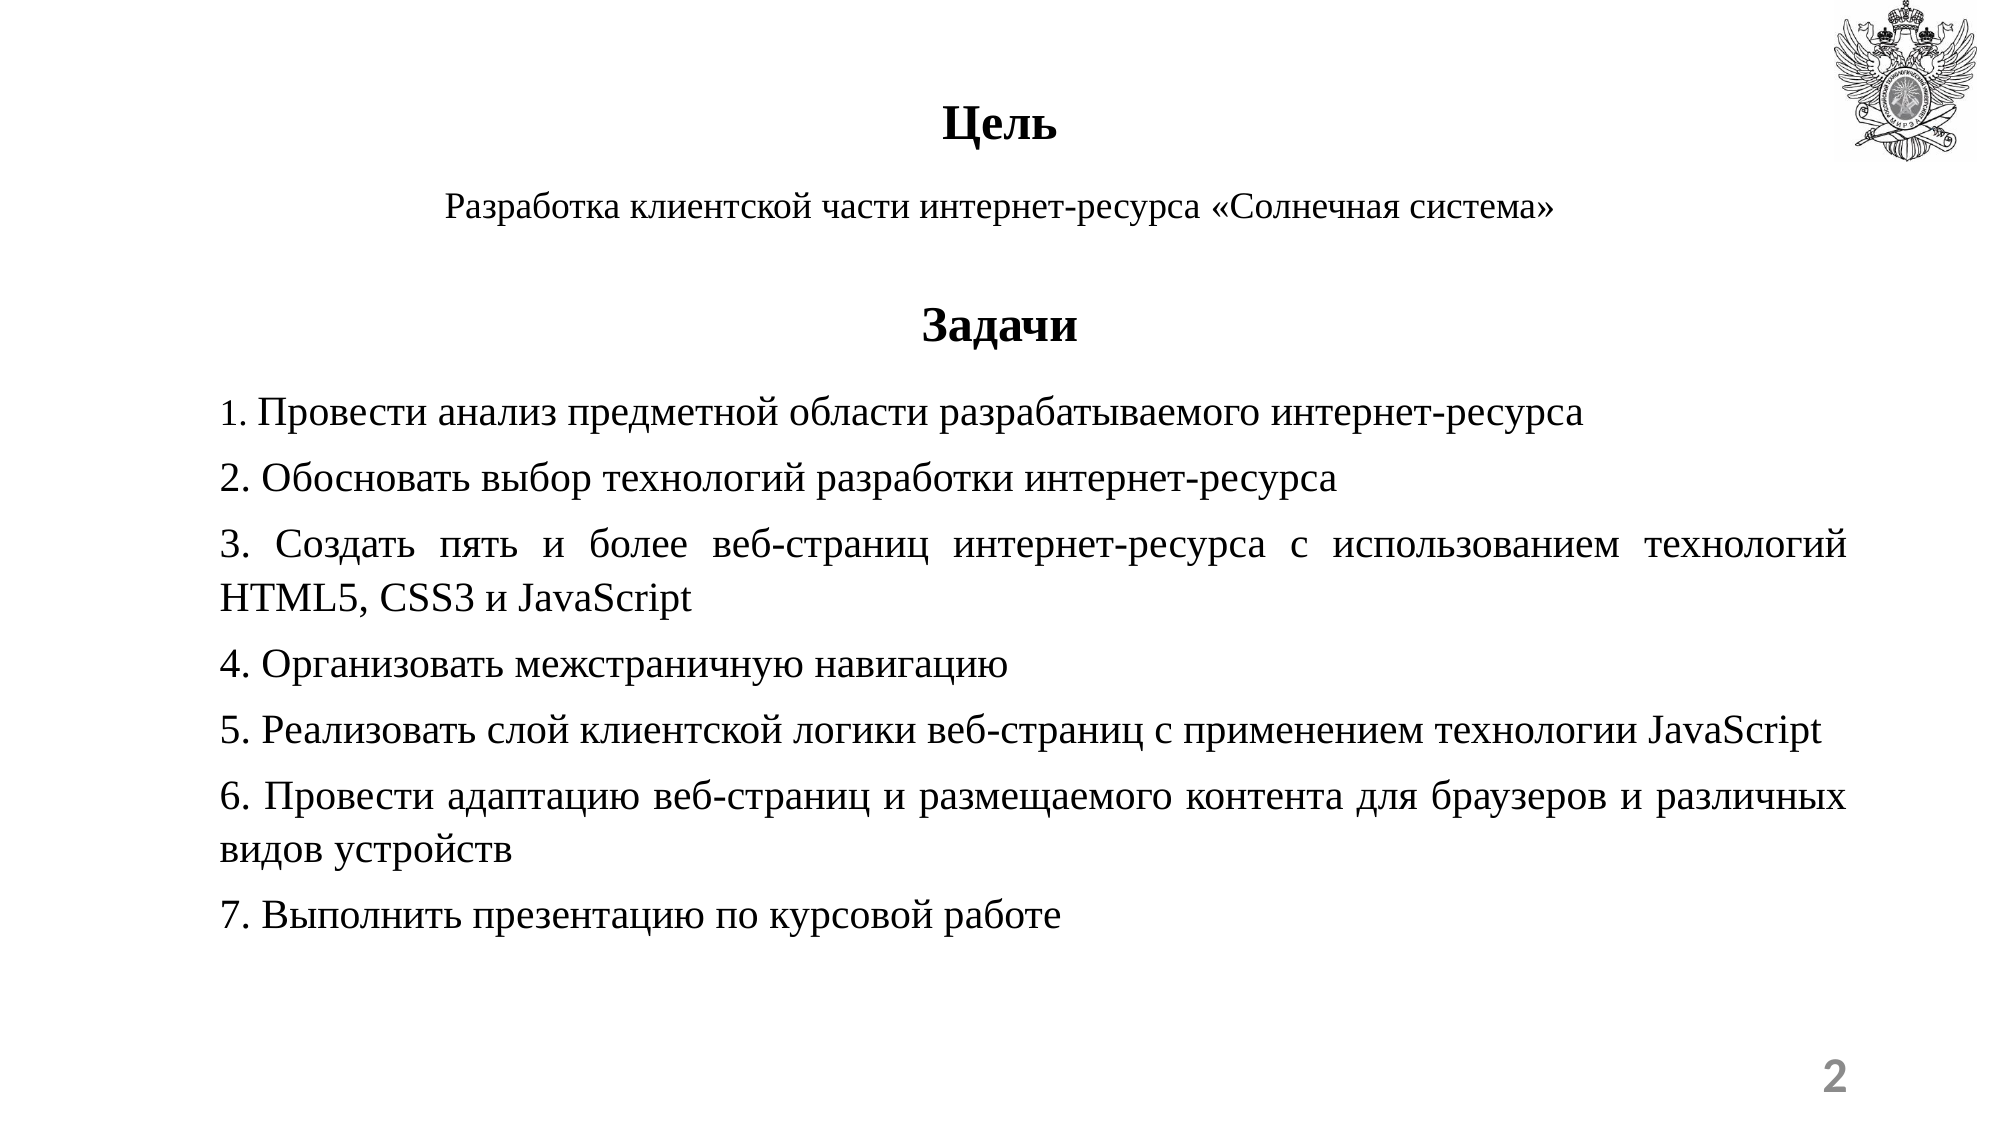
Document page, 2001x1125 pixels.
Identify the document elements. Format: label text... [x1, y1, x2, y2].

text_box Разработка клиентской части интернет-ресурса «Солнечная система» [429, 173, 1571, 233]
text_box 1. Провести анализ предметной области разрабатываемого интернет-ресурса 2. Обосновать выбор технологий разработки интернет-ресурса 3. Создать пять и более веб-страниц интернет-ресурса с использованием технологий HTML5, CSS3 и JavaScript 4. Организовать межстраничную навигацию 5. Реализовать слой клиентской логики веб-страниц с применением технологии JavaScript 6. Провести адаптацию веб-страниц и размещаемого контента для браузеров и различных видов устройств 7. Выполнить презентацию по курсовой работе [100, 373, 1863, 945]
picture [1834, 0, 1977, 162]
text_box Цель [927, 81, 1073, 157]
slide_number 2 [1412, 1042, 1863, 1103]
text_box Задачи [906, 284, 1094, 359]
